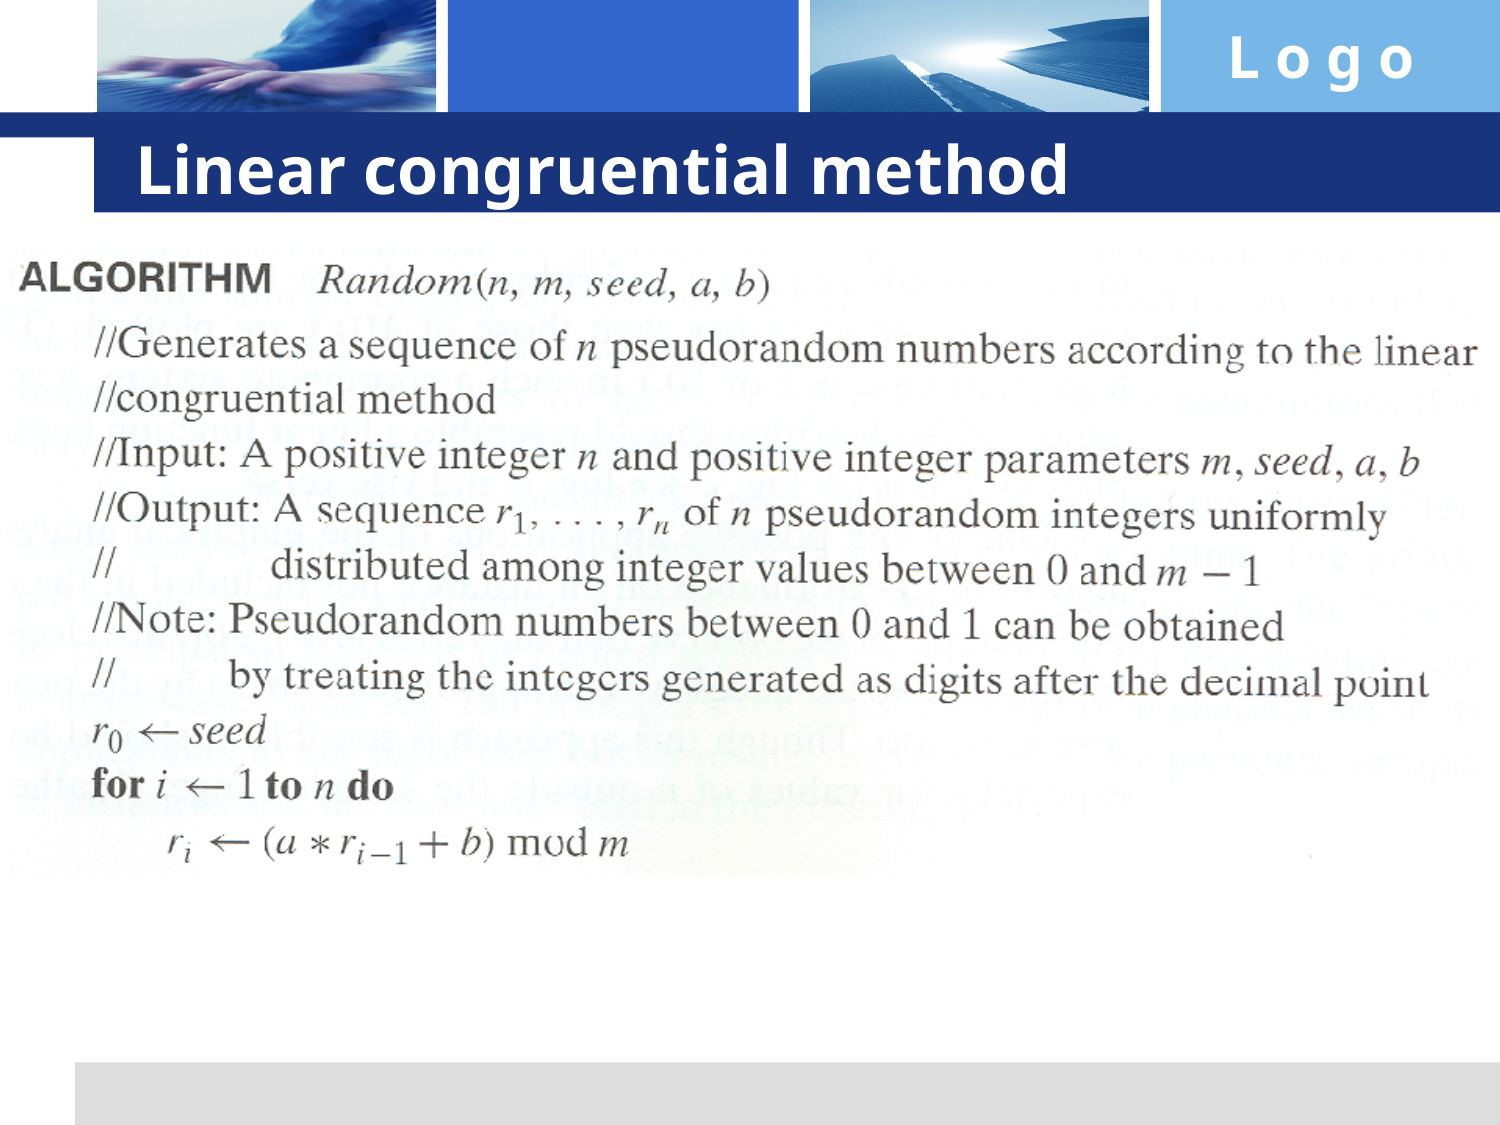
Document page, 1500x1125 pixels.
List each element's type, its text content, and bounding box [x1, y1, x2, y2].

picture [97, 0, 437, 112]
picture [810, 0, 1150, 112]
text_box Linear congruential method [120, 120, 1400, 213]
picture [7, 248, 1493, 877]
